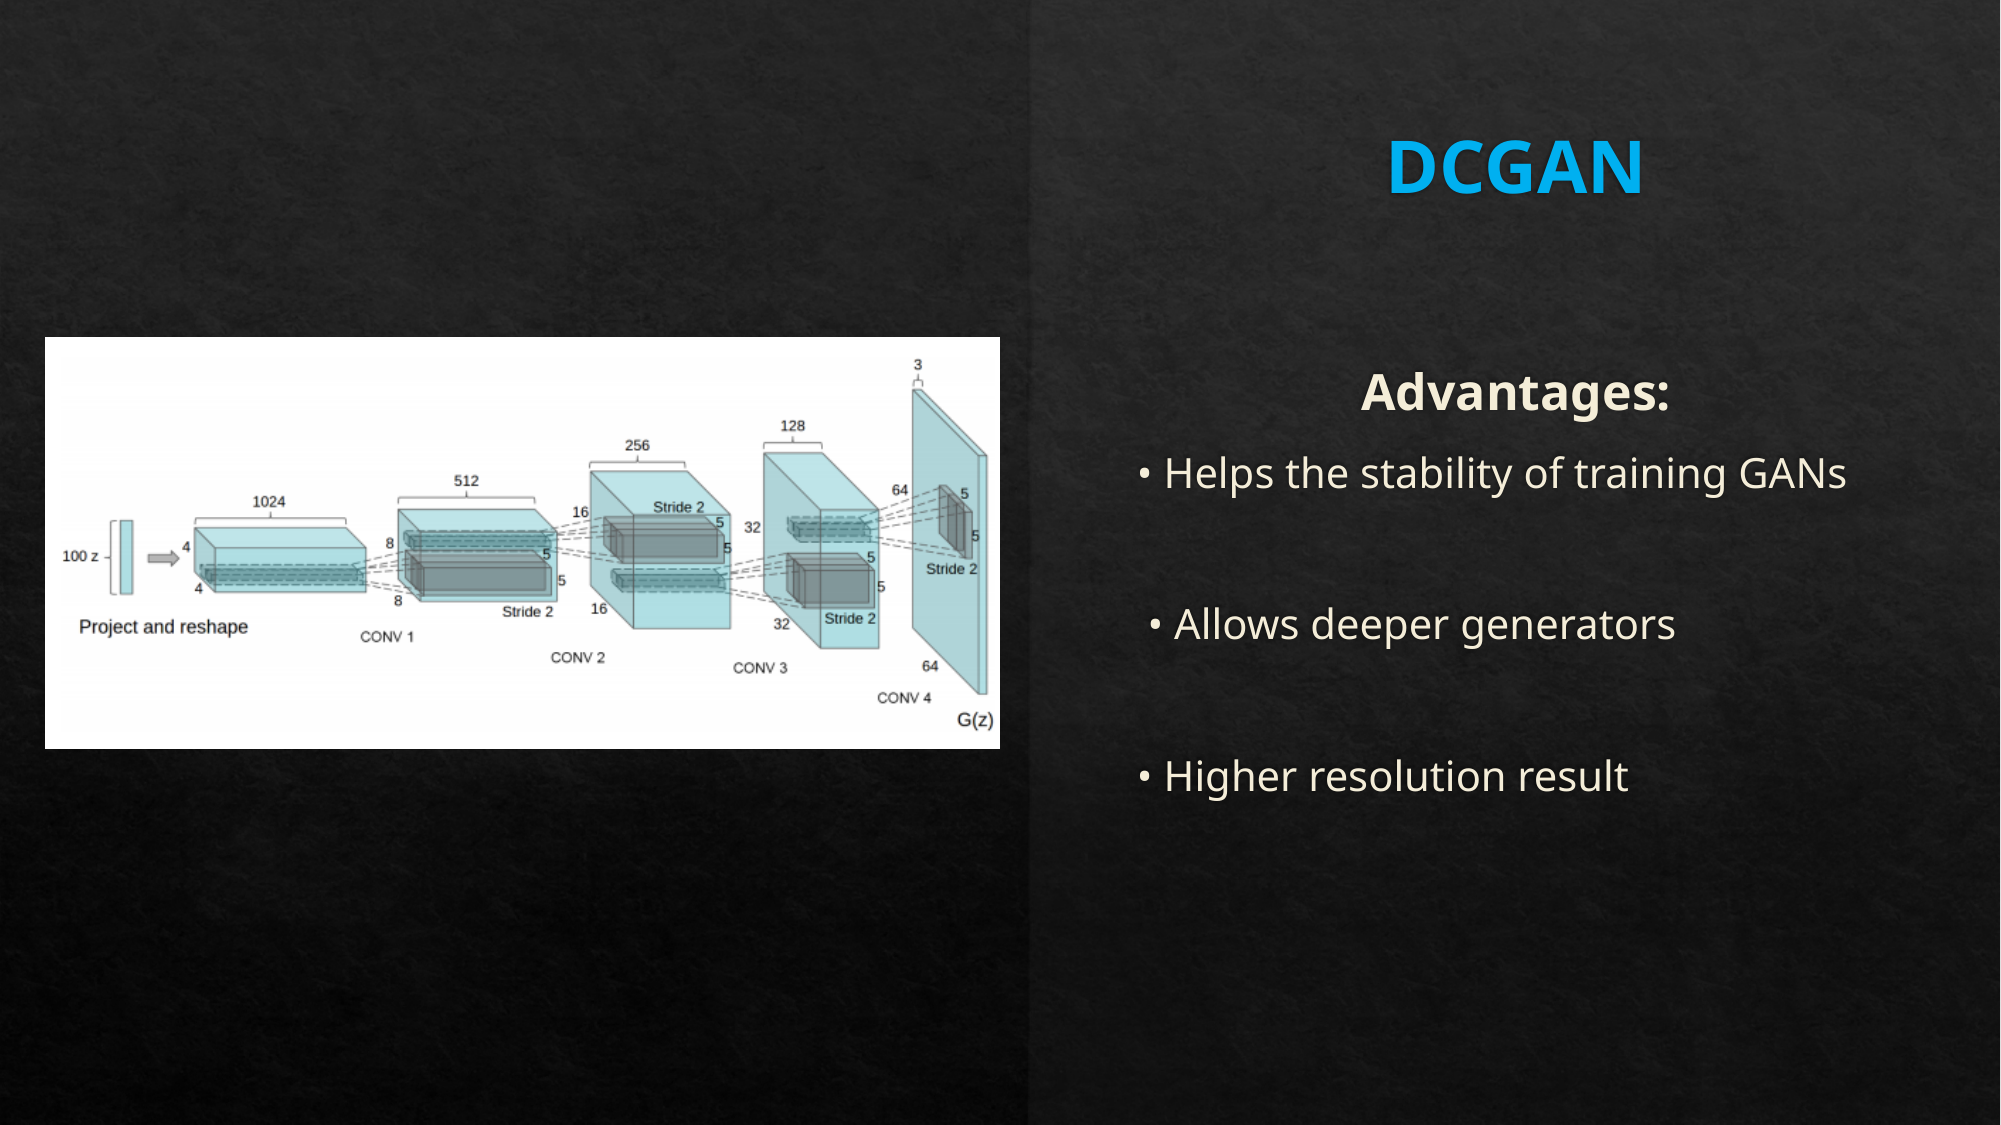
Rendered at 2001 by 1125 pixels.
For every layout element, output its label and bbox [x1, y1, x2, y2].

text_box [0, 0, 1021, 1125]
picture [1026, 0, 2000, 1125]
picture [44, 337, 1001, 749]
